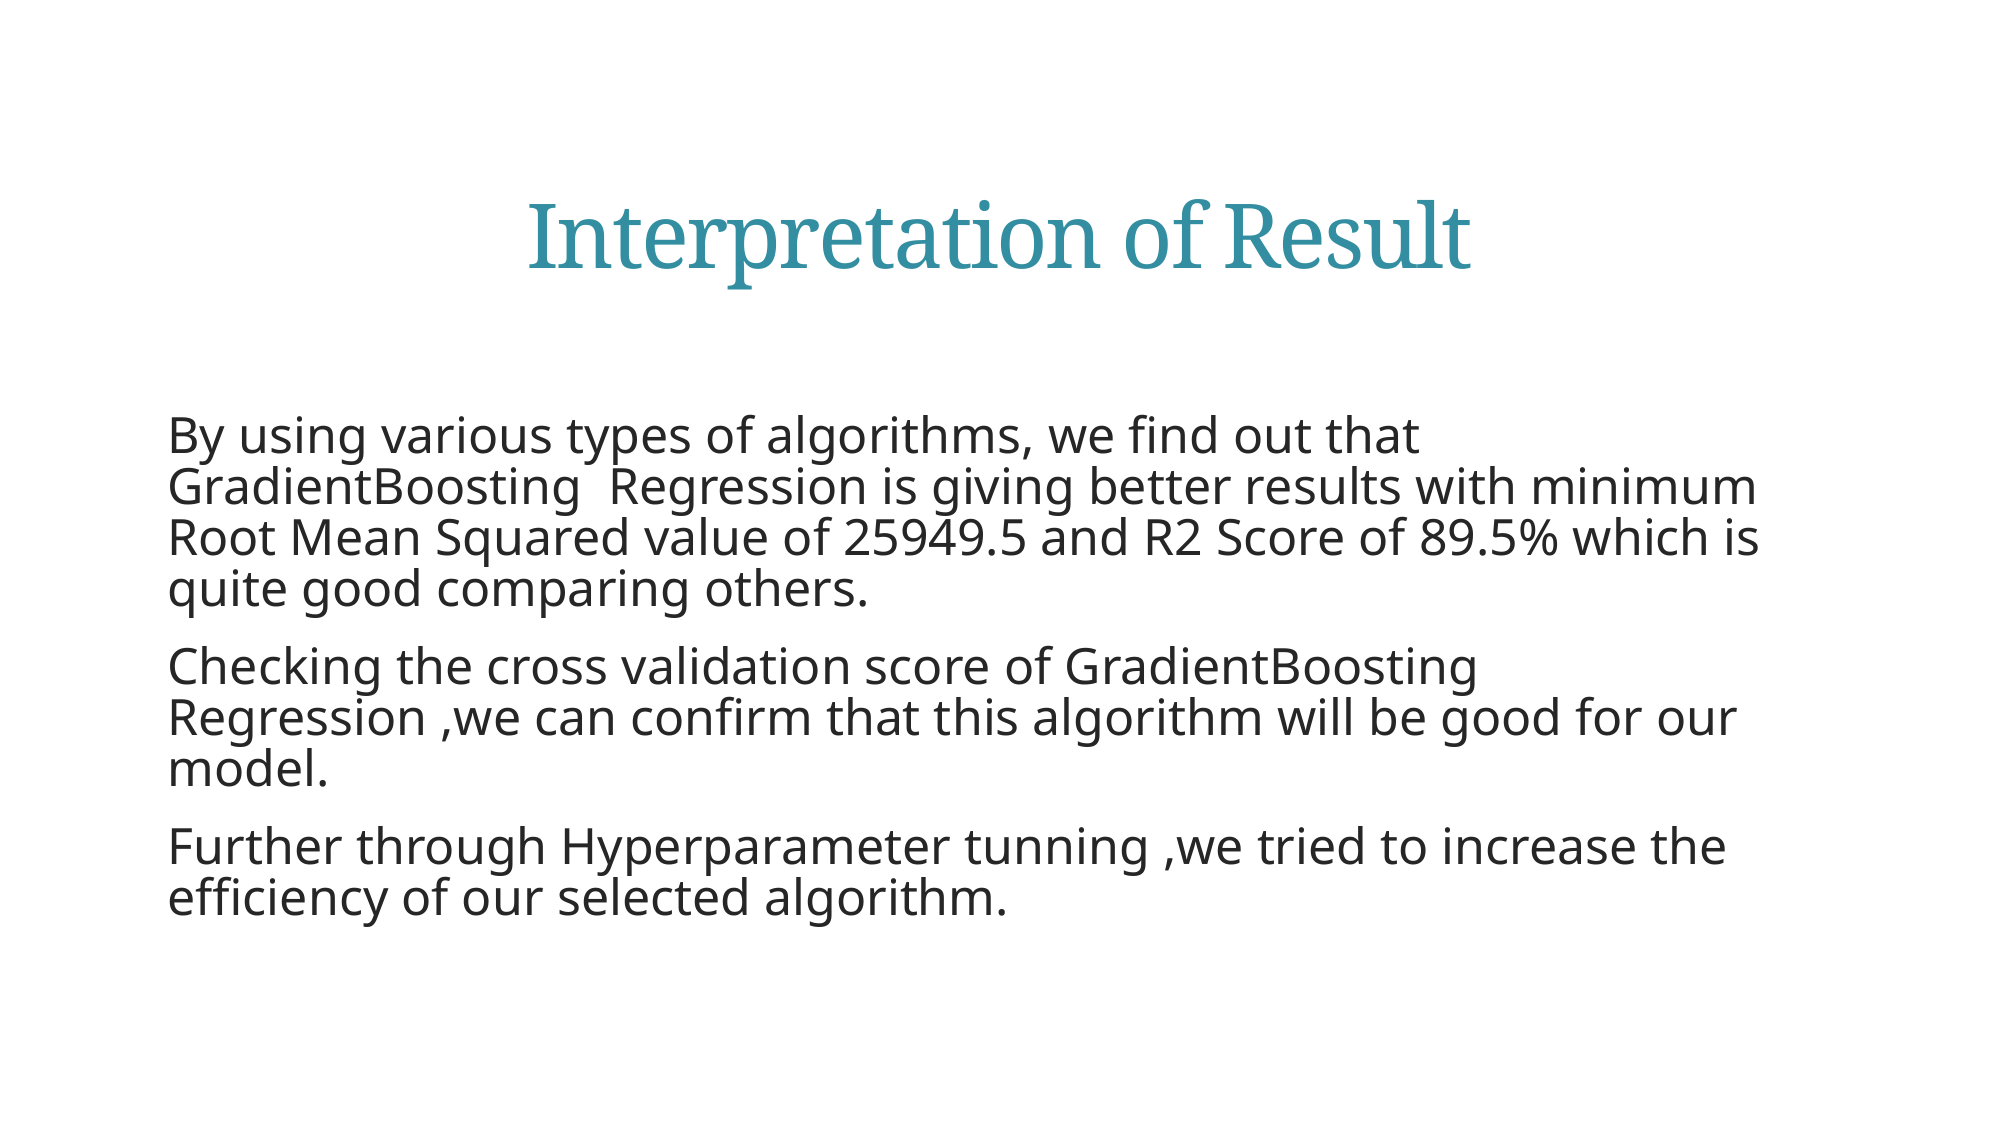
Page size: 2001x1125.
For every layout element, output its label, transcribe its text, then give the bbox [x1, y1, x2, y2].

title Interpretation of Result [137, 114, 1863, 367]
list By using various types of algorithms, we find out that GradientBoosting Regression is giving better results with minimum Root Mean Squared value of 25949.5 and R2 Score of 89.5% which is quite good comparing others. Checking the cross validation score of GradientBoosting Regression ,we can confirm that this algorithm will be good for our model. Further through Hyperparameter tunning ,we tried to increase the efficiency of our selected algorithm. [137, 404, 1863, 1049]
